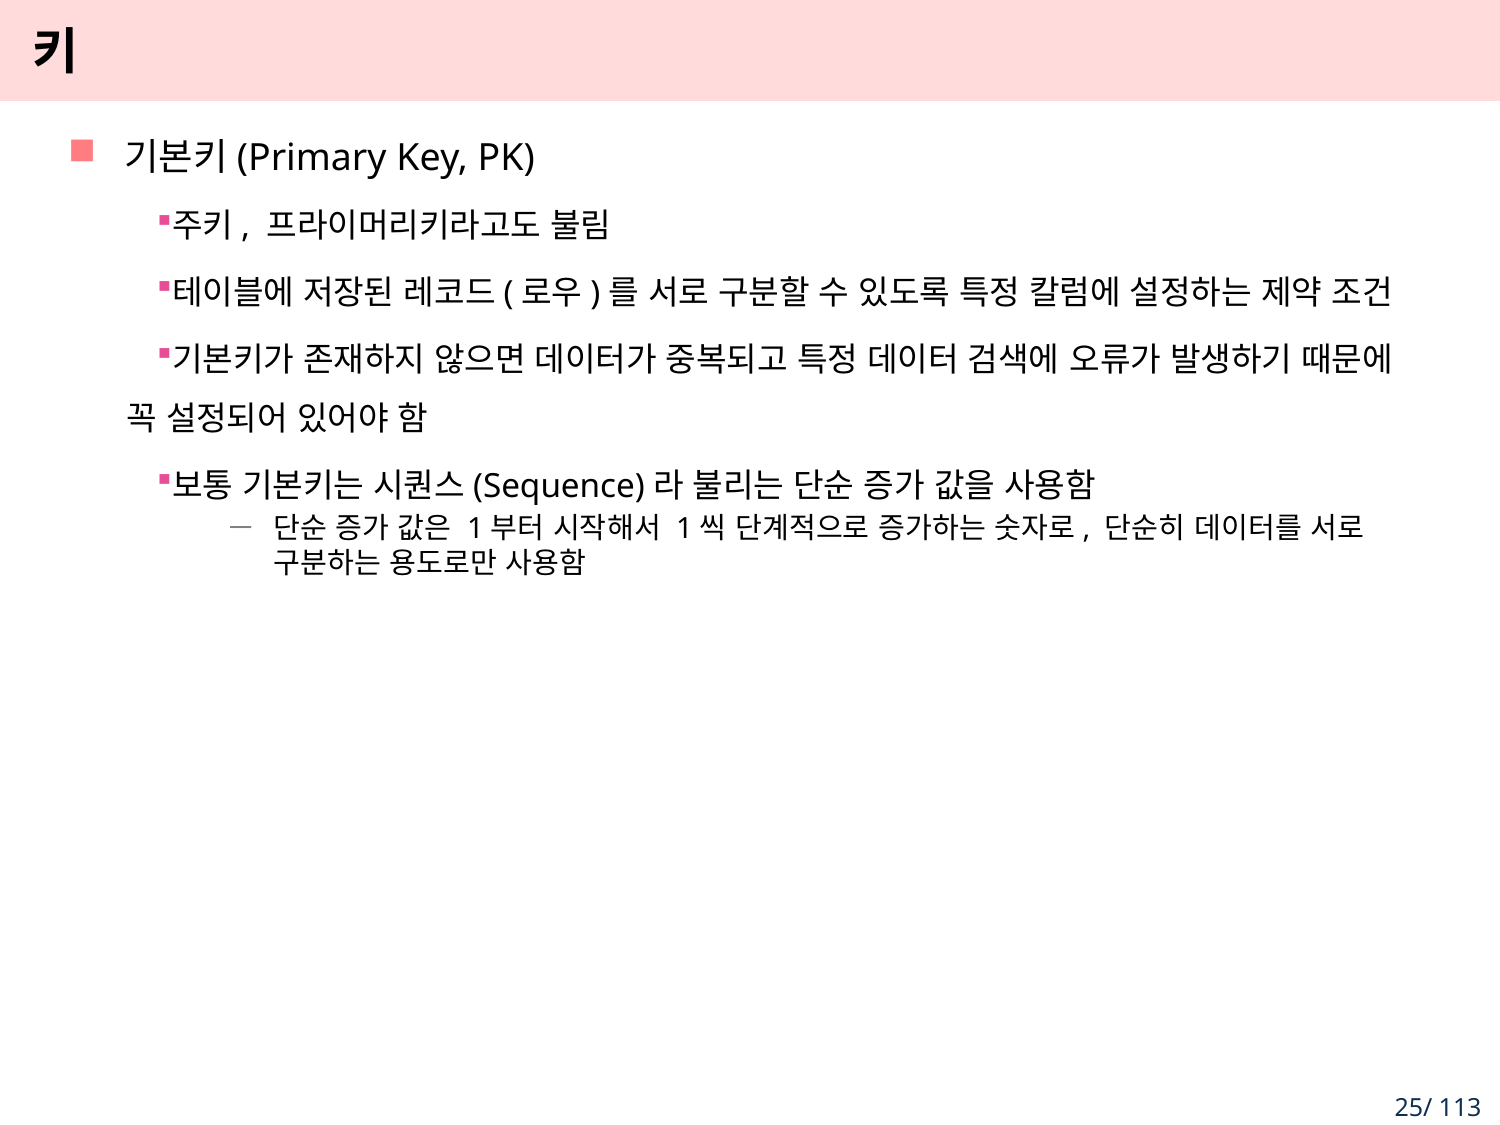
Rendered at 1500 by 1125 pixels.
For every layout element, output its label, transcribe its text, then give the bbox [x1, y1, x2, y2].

list 기본키(Primary Key, PK) 주키, 프라이머리키라고도 불림 테이블에 저장된 레코드(로우)를 서로 구분할 수 있도록 특정 칼럼에 설정하는 제약 조건 기본키가 존재하지 않으면 데이터가 중복되고 특정 데이터 검색에 오류가 발생하기 때문에 꼭 설정되어 있어야 함 보통 기본키는 시퀀스(Sequence)라 불리는 단순 증가 값을 사용함 단순 증가 값은 1부터 시작해서 1씩 단계적으로 증가하는 숫자로, 단순히 데이터를 서로 구분하는 용도로만 사용함 [53, 125, 1425, 1005]
title 키 [17, 10, 1295, 89]
